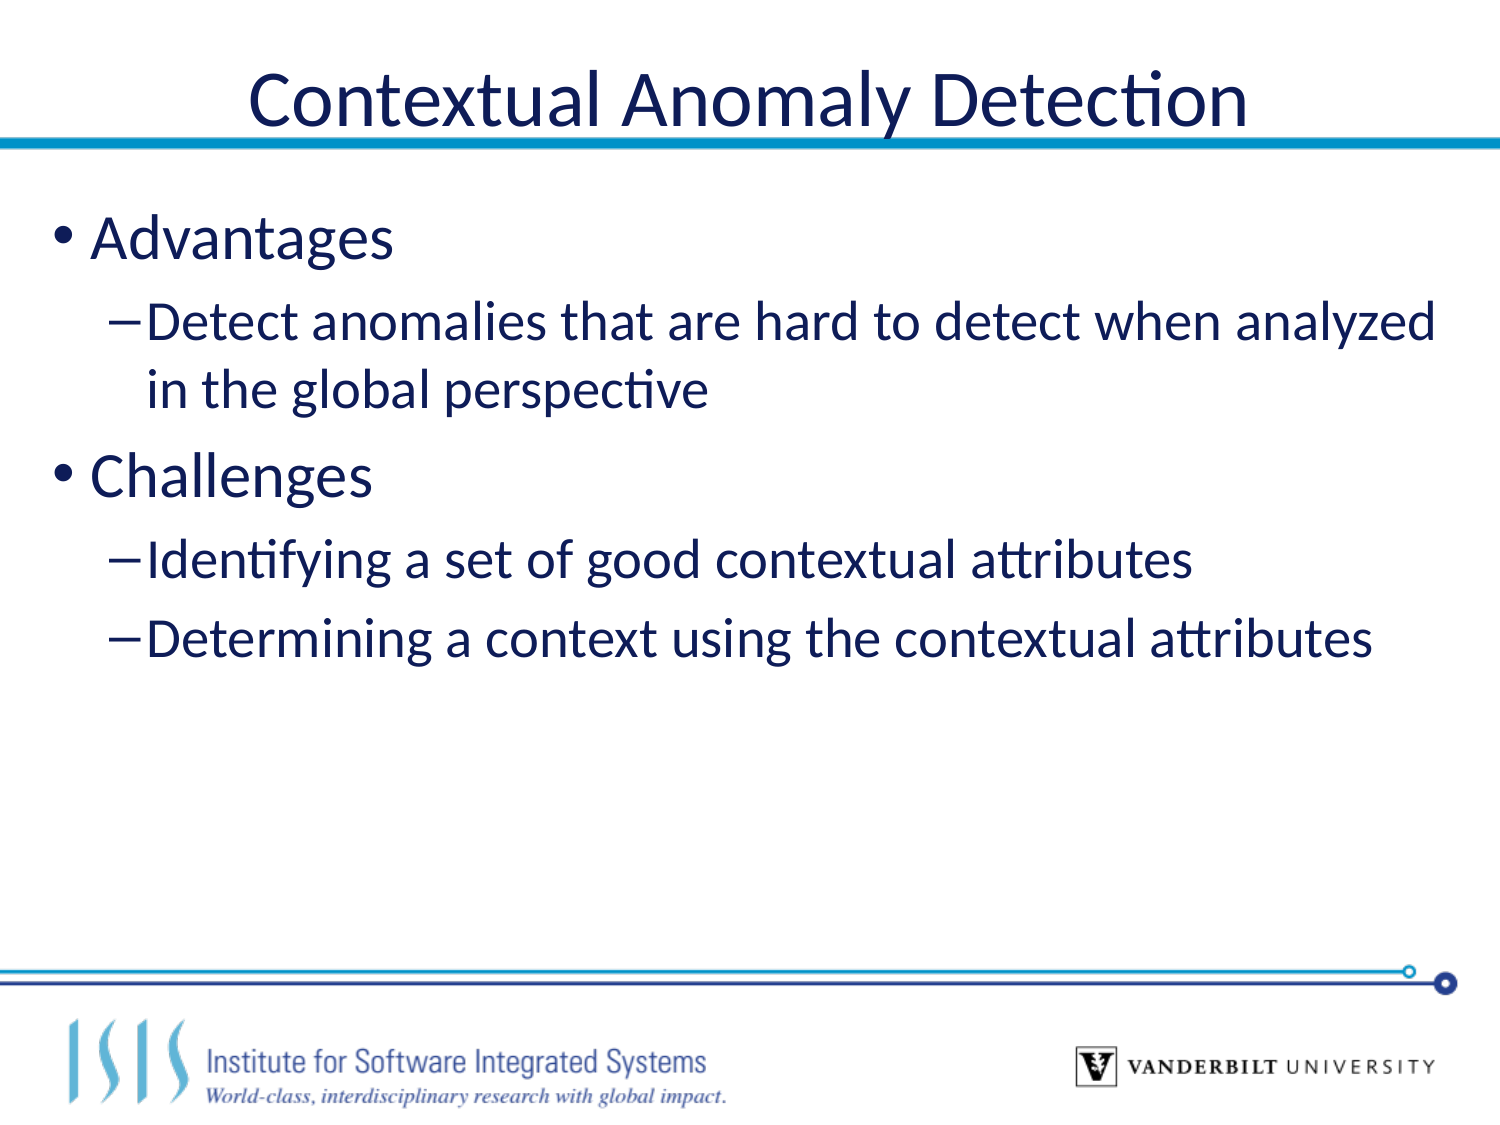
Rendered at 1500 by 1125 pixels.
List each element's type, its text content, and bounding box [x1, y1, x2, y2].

title Contextual Anomaly Detection [37, 37, 1463, 150]
list Advantages Detect anomalies that are hard to detect when analyzed in the global perspective Challenges Identifying a set of good contextual attributes Determining a context using the contextual attributes [37, 187, 1463, 963]
